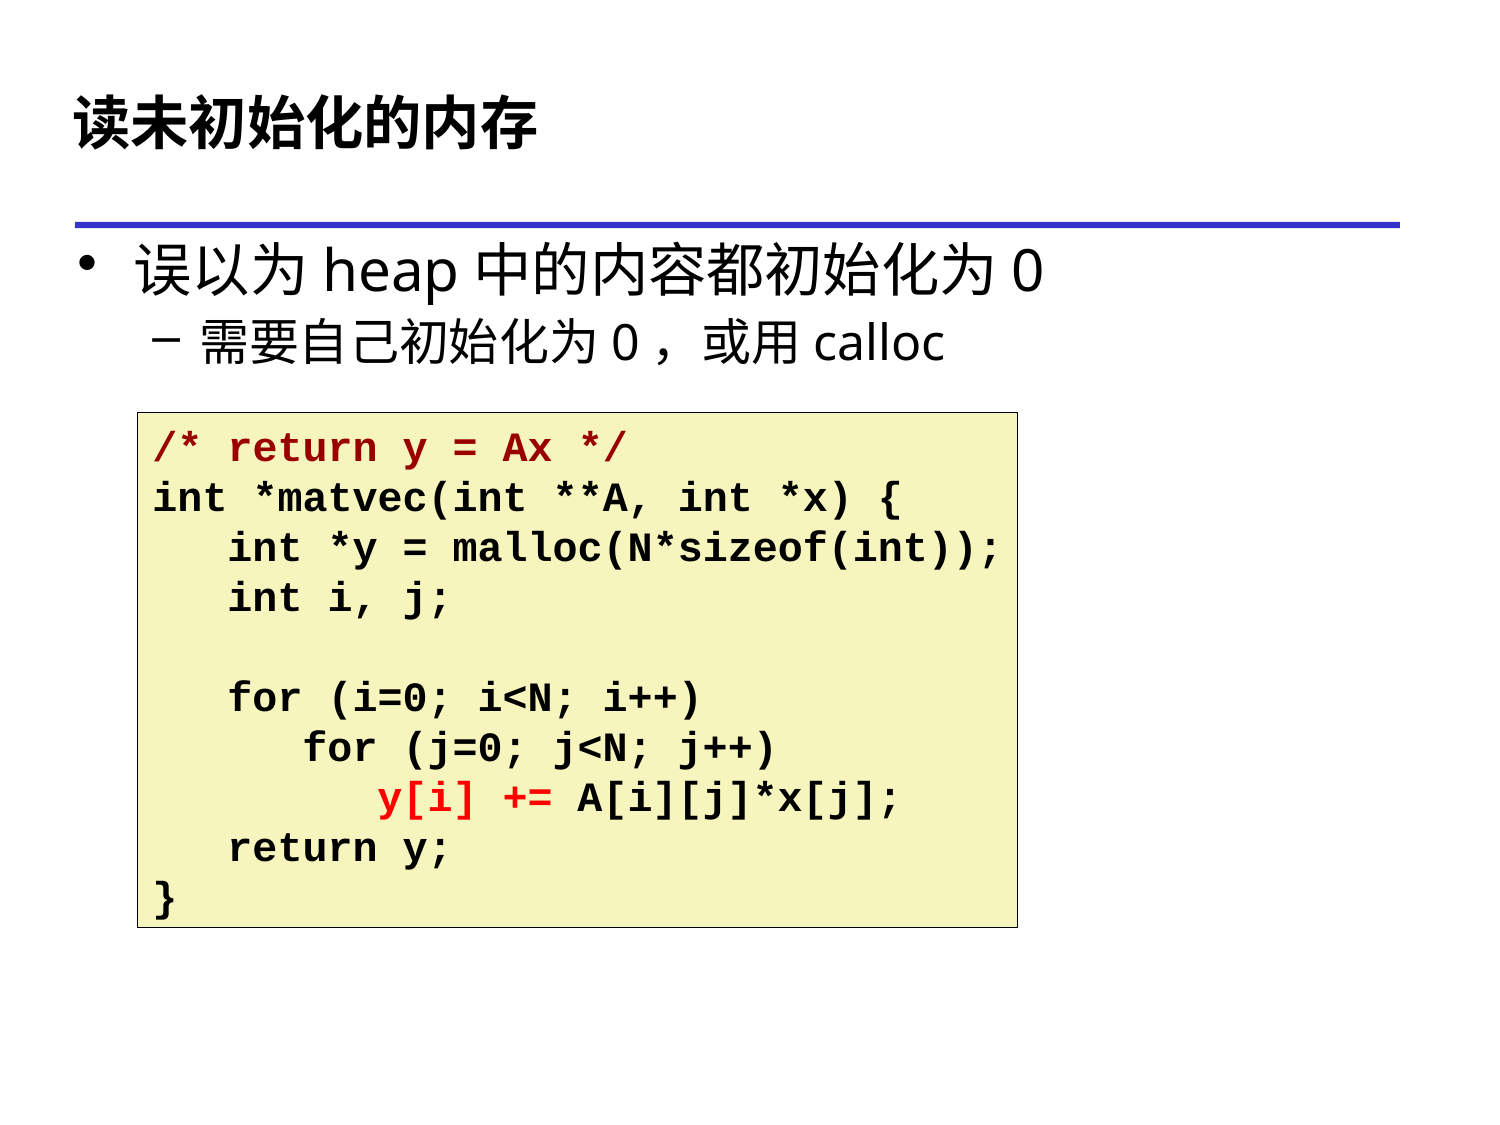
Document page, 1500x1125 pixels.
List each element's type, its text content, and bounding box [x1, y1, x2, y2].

list 误以为heap中的内容都初始化为0 需要自己初始化为0，或用calloc [62, 230, 1425, 1088]
text_box /* return y = Ax */ int *matvec(int **A, int *x) { int *y = malloc(N*sizeof(int)); int i, j; for (i=0; i<N; i++) for (j=0; j<N; j++) y[i] += A[i][j]*x[j]; return y; } [137, 412, 1018, 928]
title 读未初始化的内存 [57, 62, 1488, 191]
